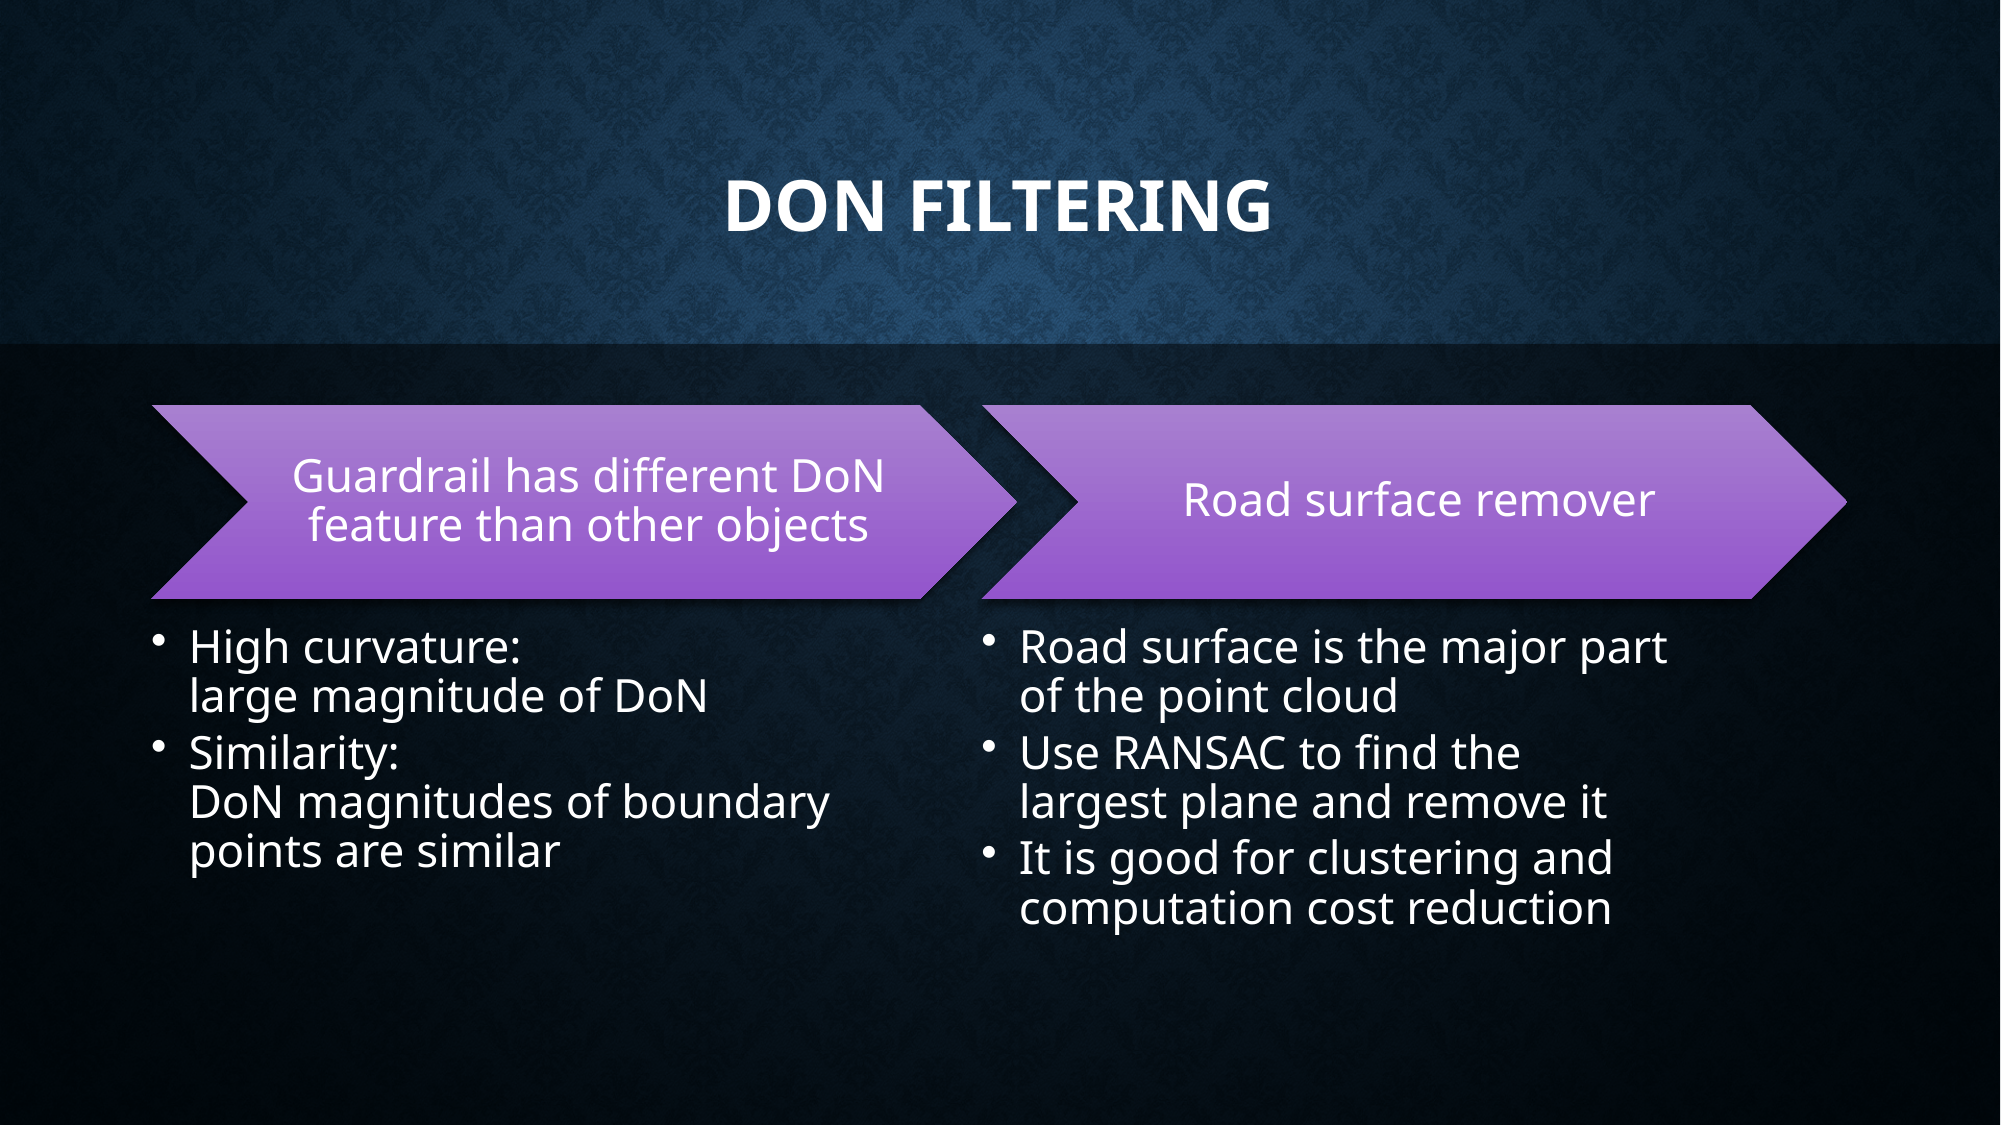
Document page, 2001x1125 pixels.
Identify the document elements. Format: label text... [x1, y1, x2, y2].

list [149, 396, 1849, 940]
title DON Filtering [149, 99, 1849, 318]
text_box [0, 342, 2000, 1125]
